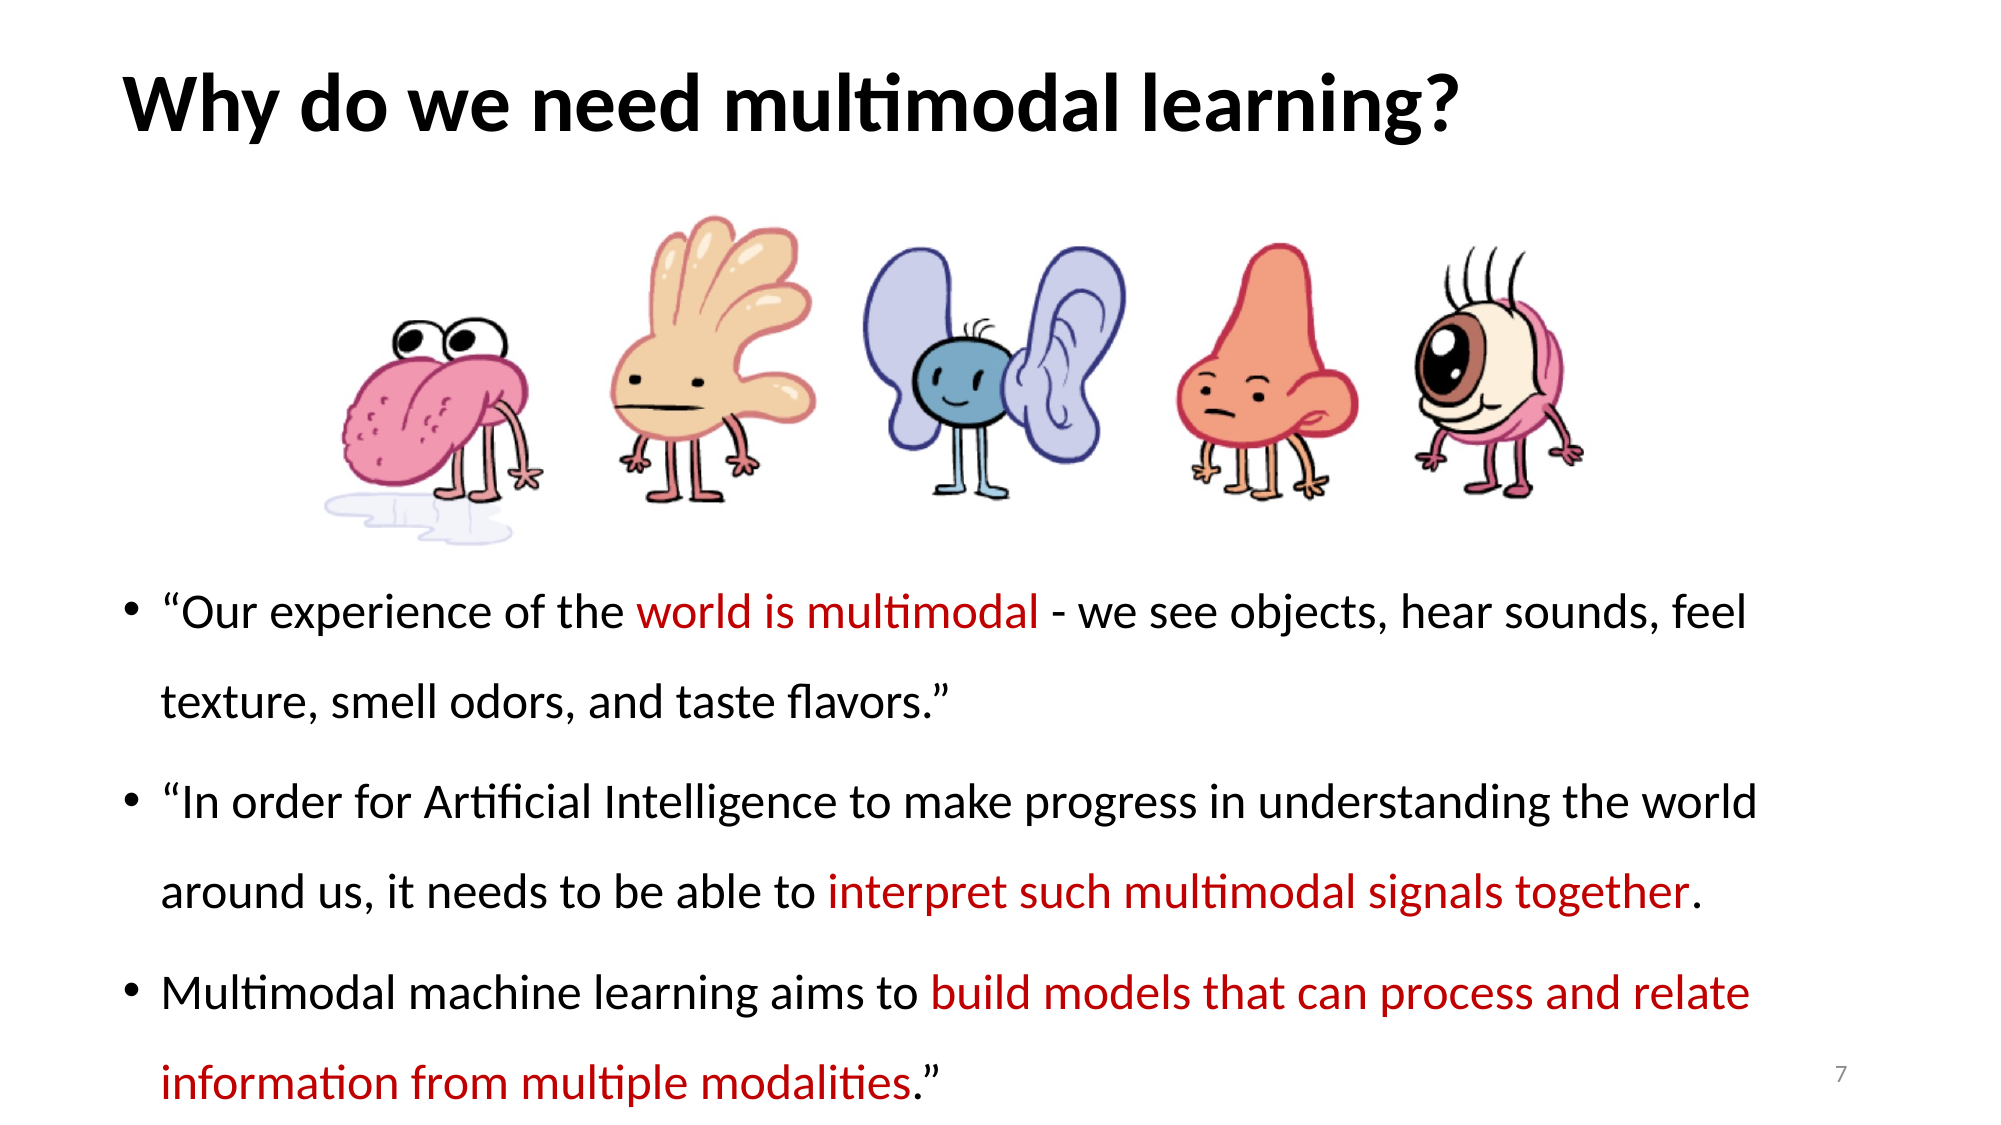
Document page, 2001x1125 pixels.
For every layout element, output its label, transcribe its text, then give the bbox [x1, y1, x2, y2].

title Why do we need multimodal learning? [107, 0, 1957, 214]
text_box “Our experience of the world is multimodal - we see objects, hear sounds, feel texture, smell odors, and taste flavors.” “In order for Artificial Intelligence to make progress in understanding the world around us, it needs to be able to interpret such multimodal signals together. Multimodal machine learning aims to build models that can process and relate information from multiple modalities.” [107, 541, 1916, 921]
slide_number 7 [1412, 1042, 1863, 1103]
picture [242, 127, 1695, 578]
